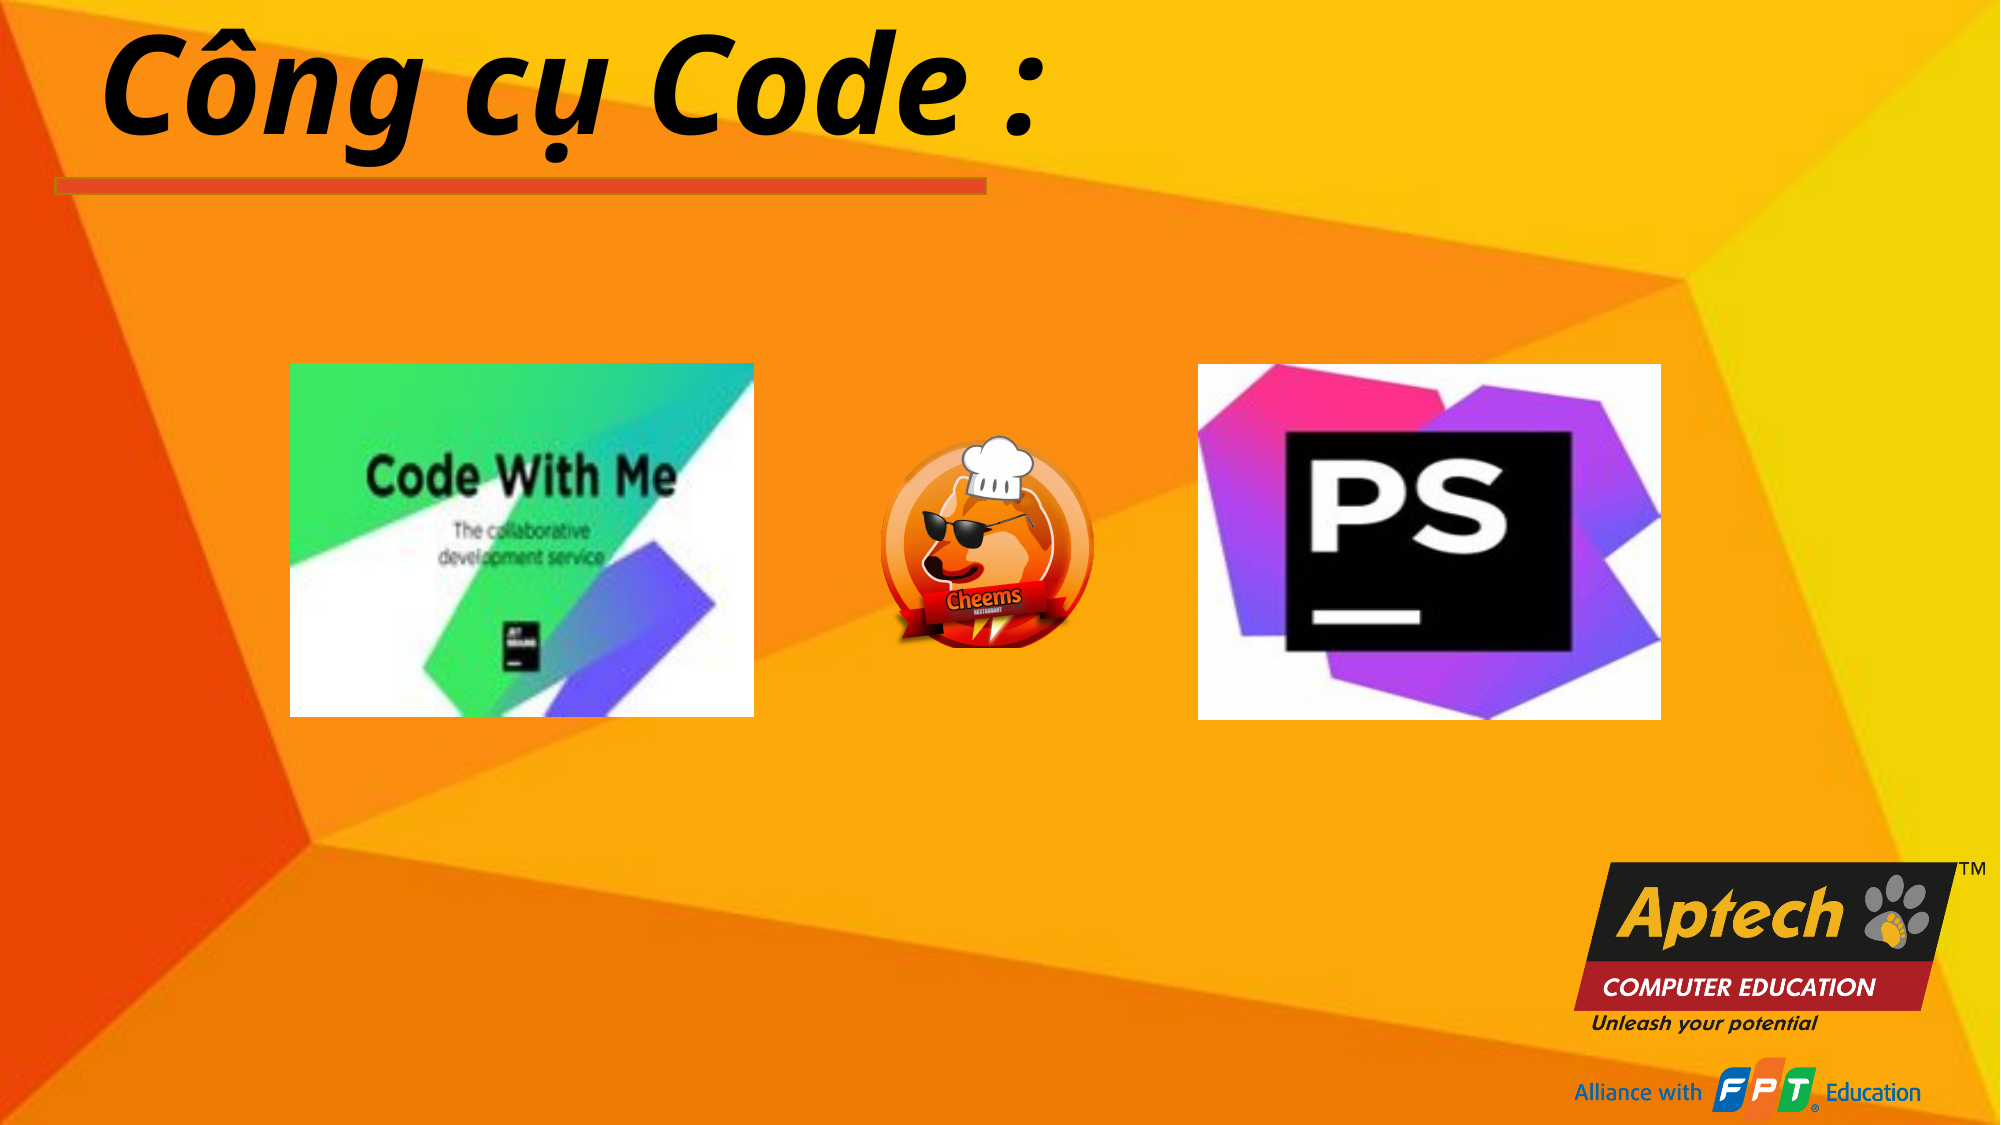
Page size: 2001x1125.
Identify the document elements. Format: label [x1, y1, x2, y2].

list [290, 363, 754, 717]
picture [0, 0, 2000, 1125]
